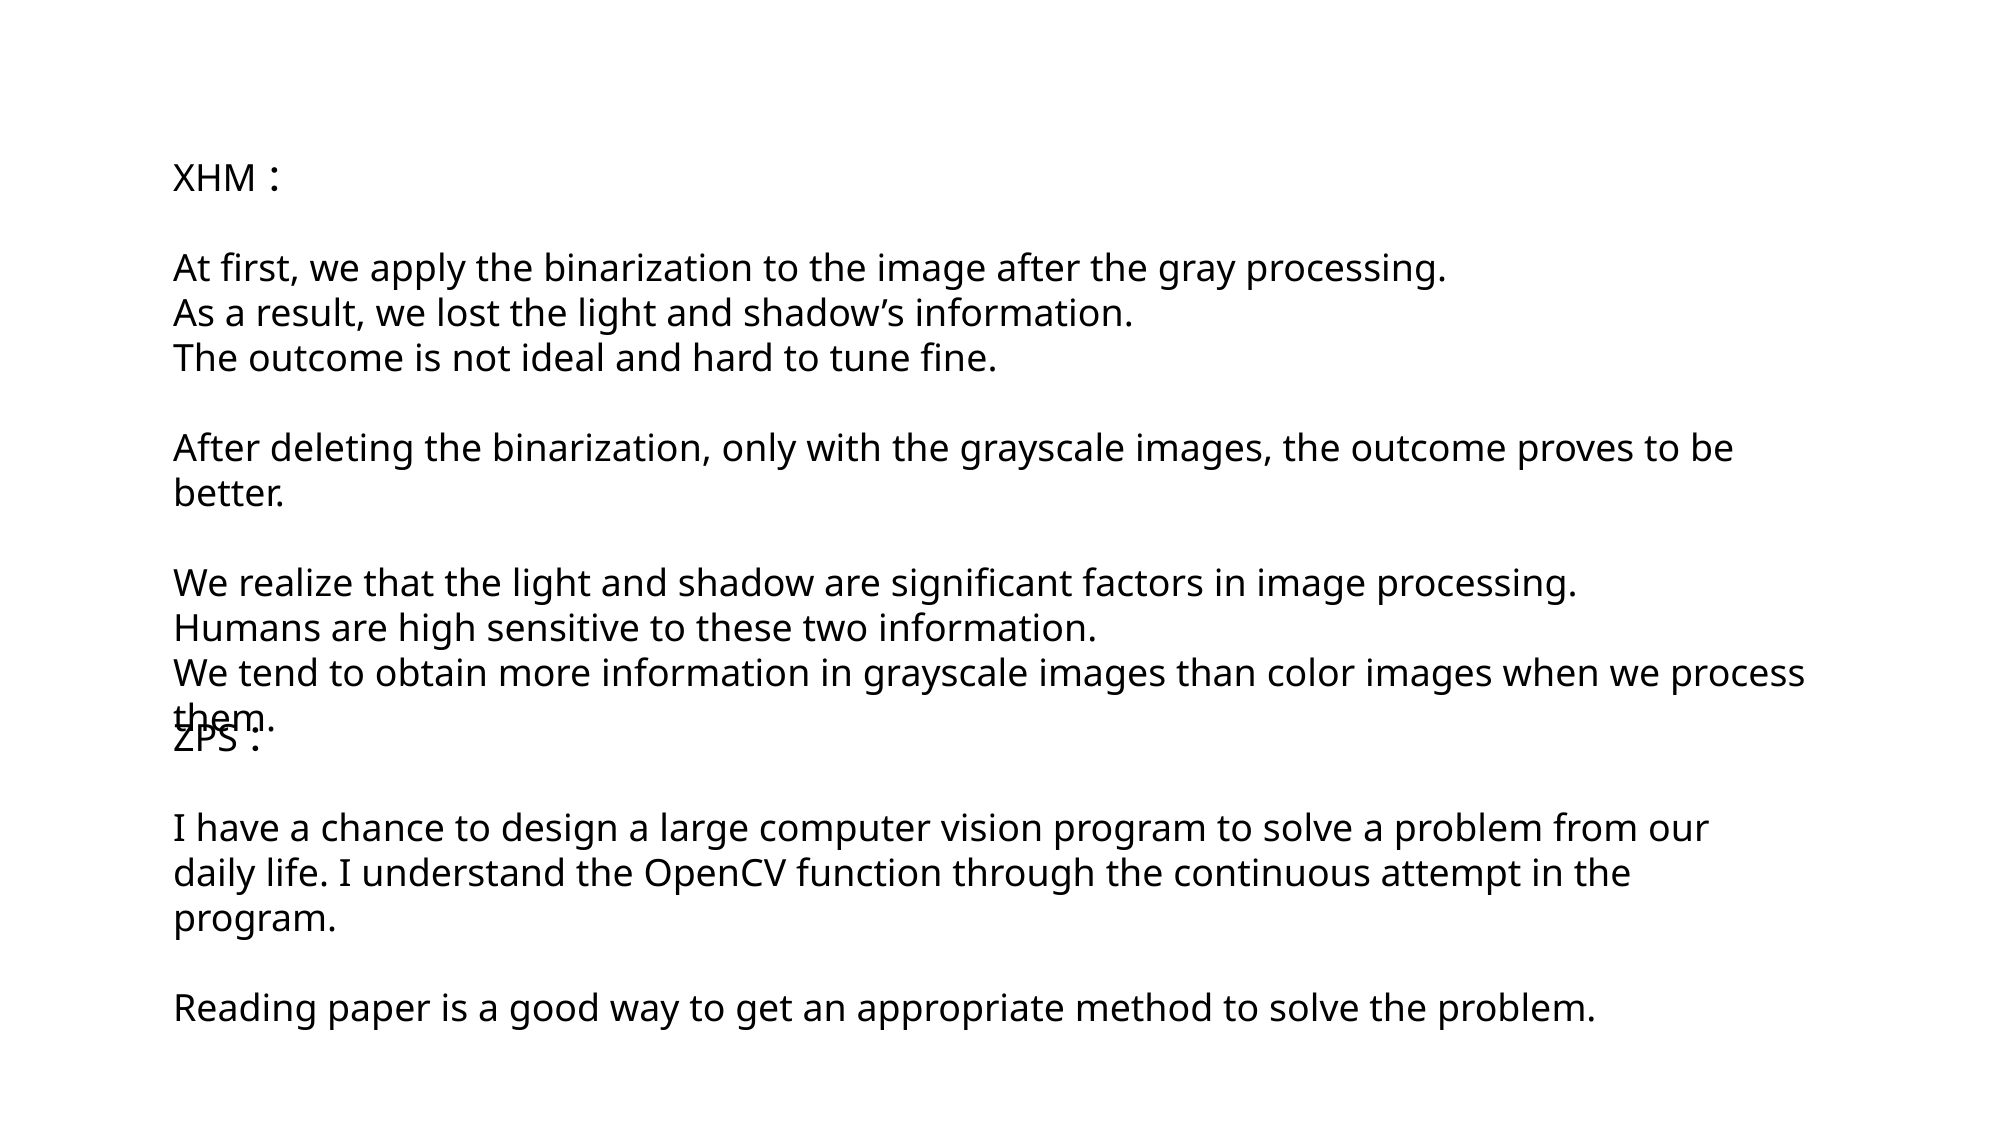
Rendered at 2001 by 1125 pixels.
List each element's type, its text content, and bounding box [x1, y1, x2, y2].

text_box XHM： At first, we apply the binarization to the image after the gray processing. As a result, we lost the light and shadow’s information. The outcome is not ideal and hard to tune fine. After deleting the binarization, only with the grayscale images, the outcome proves to be better. We realize that the light and shadow are significant factors in image processing. Humans are high sensitive to these two information. We tend to obtain more information in grayscale images than color images when we process them. [158, 146, 1842, 747]
text_box ZPS： I have a chance to design a large computer vision program to solve a problem from our daily life. I understand the OpenCV function through the continuous attempt in the program. Reading paper is a good way to get an appropriate method to solve the problem. [158, 661, 1778, 1037]
